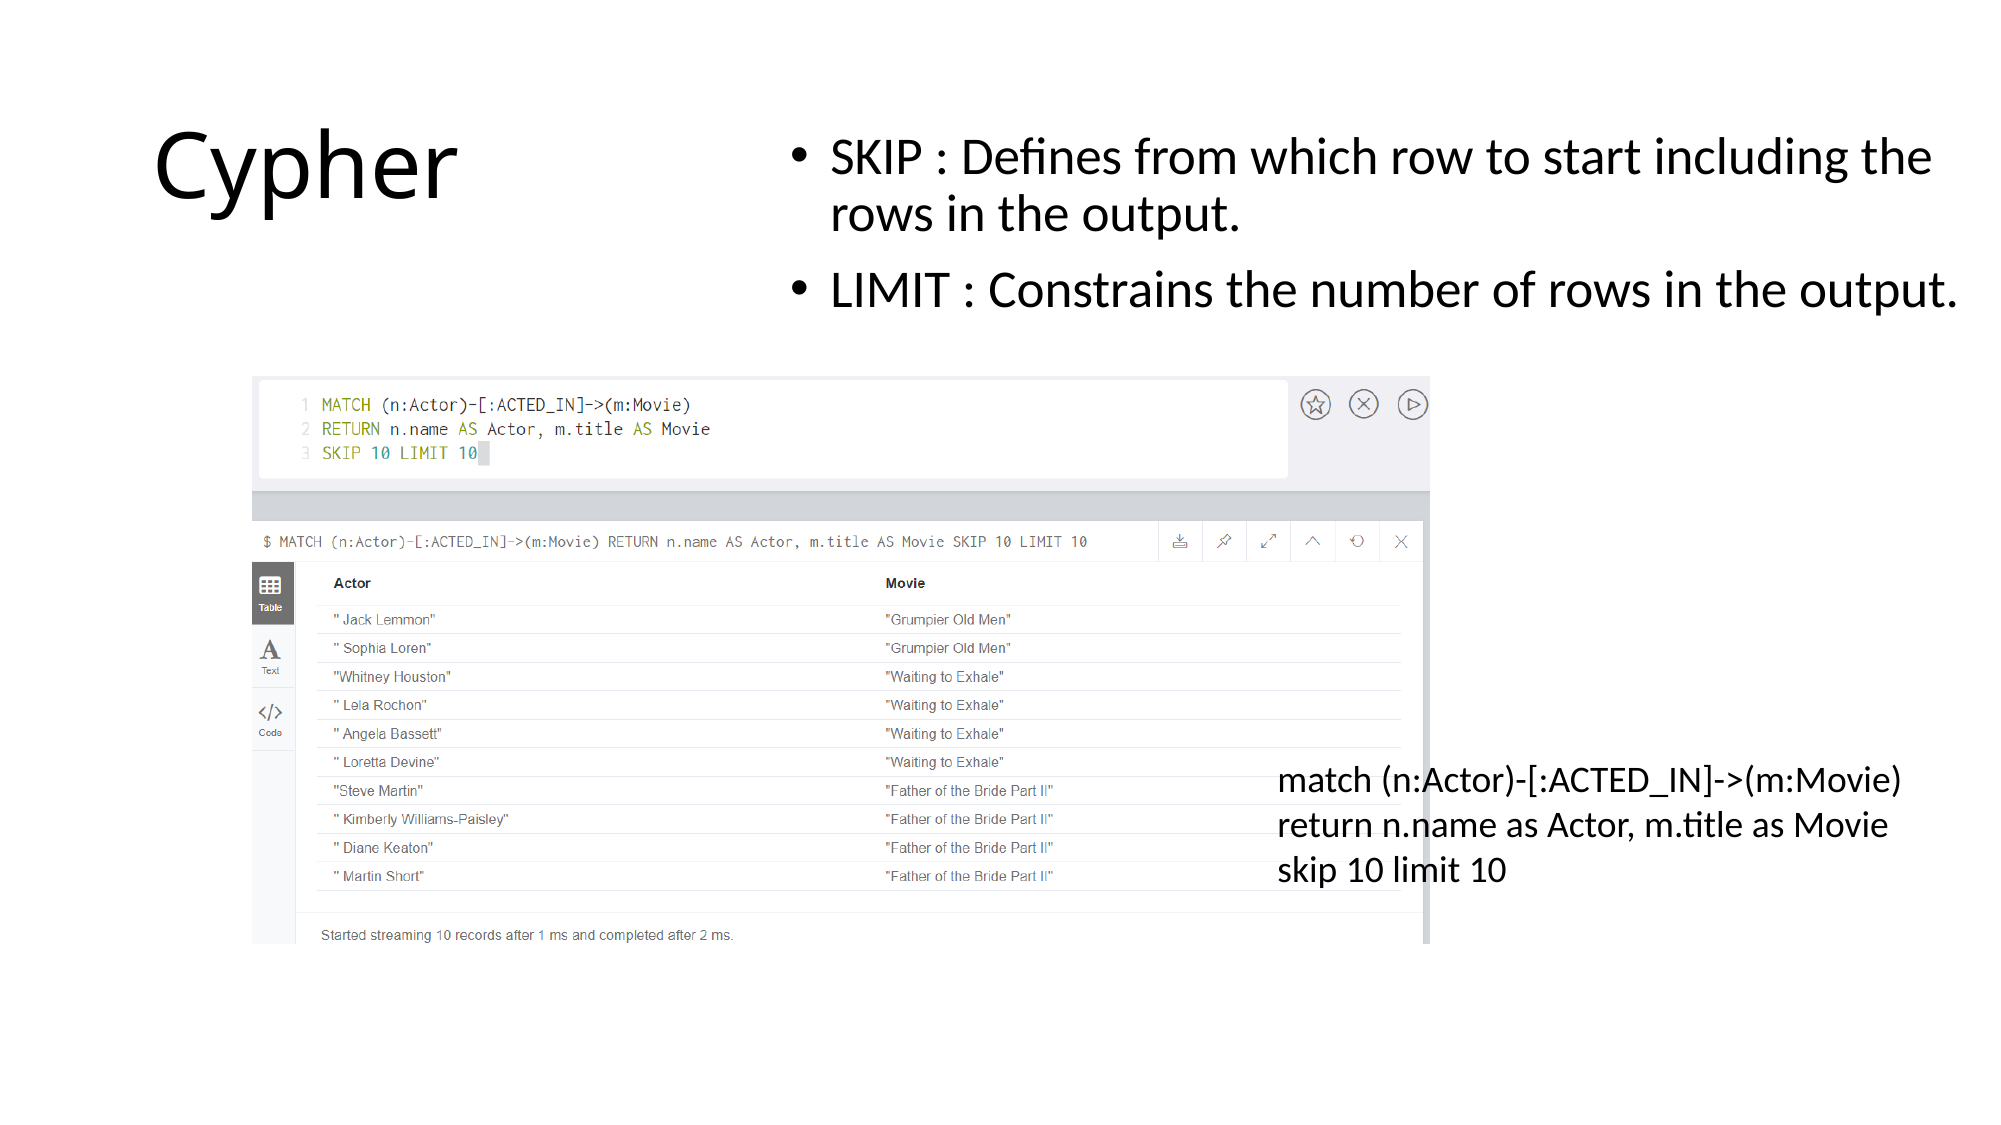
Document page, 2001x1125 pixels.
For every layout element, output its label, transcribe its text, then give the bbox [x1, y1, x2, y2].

title Cypher [137, 59, 1863, 278]
text_box match (n:Actor)-[:ACTED_IN]->(m:Movie) return n.name as Actor, m.title as Movie skip 10 limit 10 [1430, 747, 1956, 898]
list SKIP : Defines from which row to start including the rows in the output. LIMIT : Constrains the number of rows in the output. [775, 120, 1982, 334]
picture [252, 376, 1430, 944]
